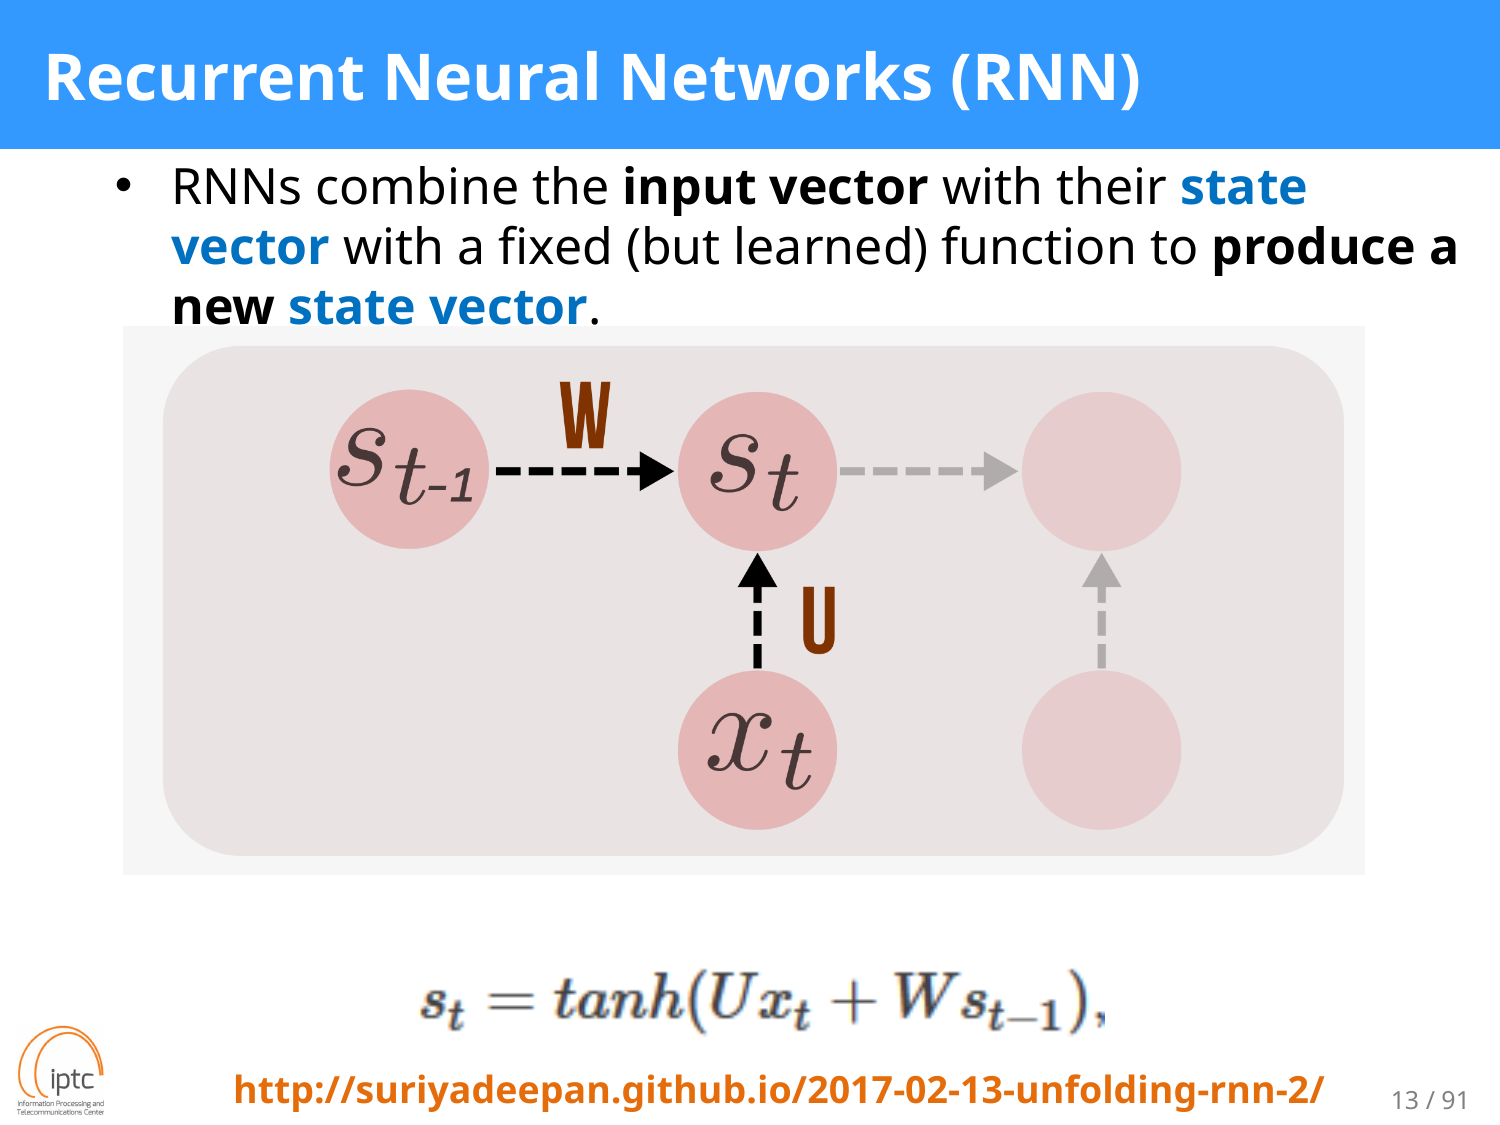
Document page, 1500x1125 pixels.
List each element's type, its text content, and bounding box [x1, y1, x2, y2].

title Recurrent Neural Networks (RNN) [0, 0, 1500, 151]
picture [123, 325, 1365, 875]
text_box http://suriyadeepan.github.io/2017-02-13-unfolding-rnn-2/ [218, 1058, 1500, 1119]
picture [15, 1025, 104, 1115]
picture [407, 940, 1105, 1068]
text_box RNNs combine the input vector with their state vector with a fixed (but learned) function to produce a new state vector. [100, 101, 1483, 342]
